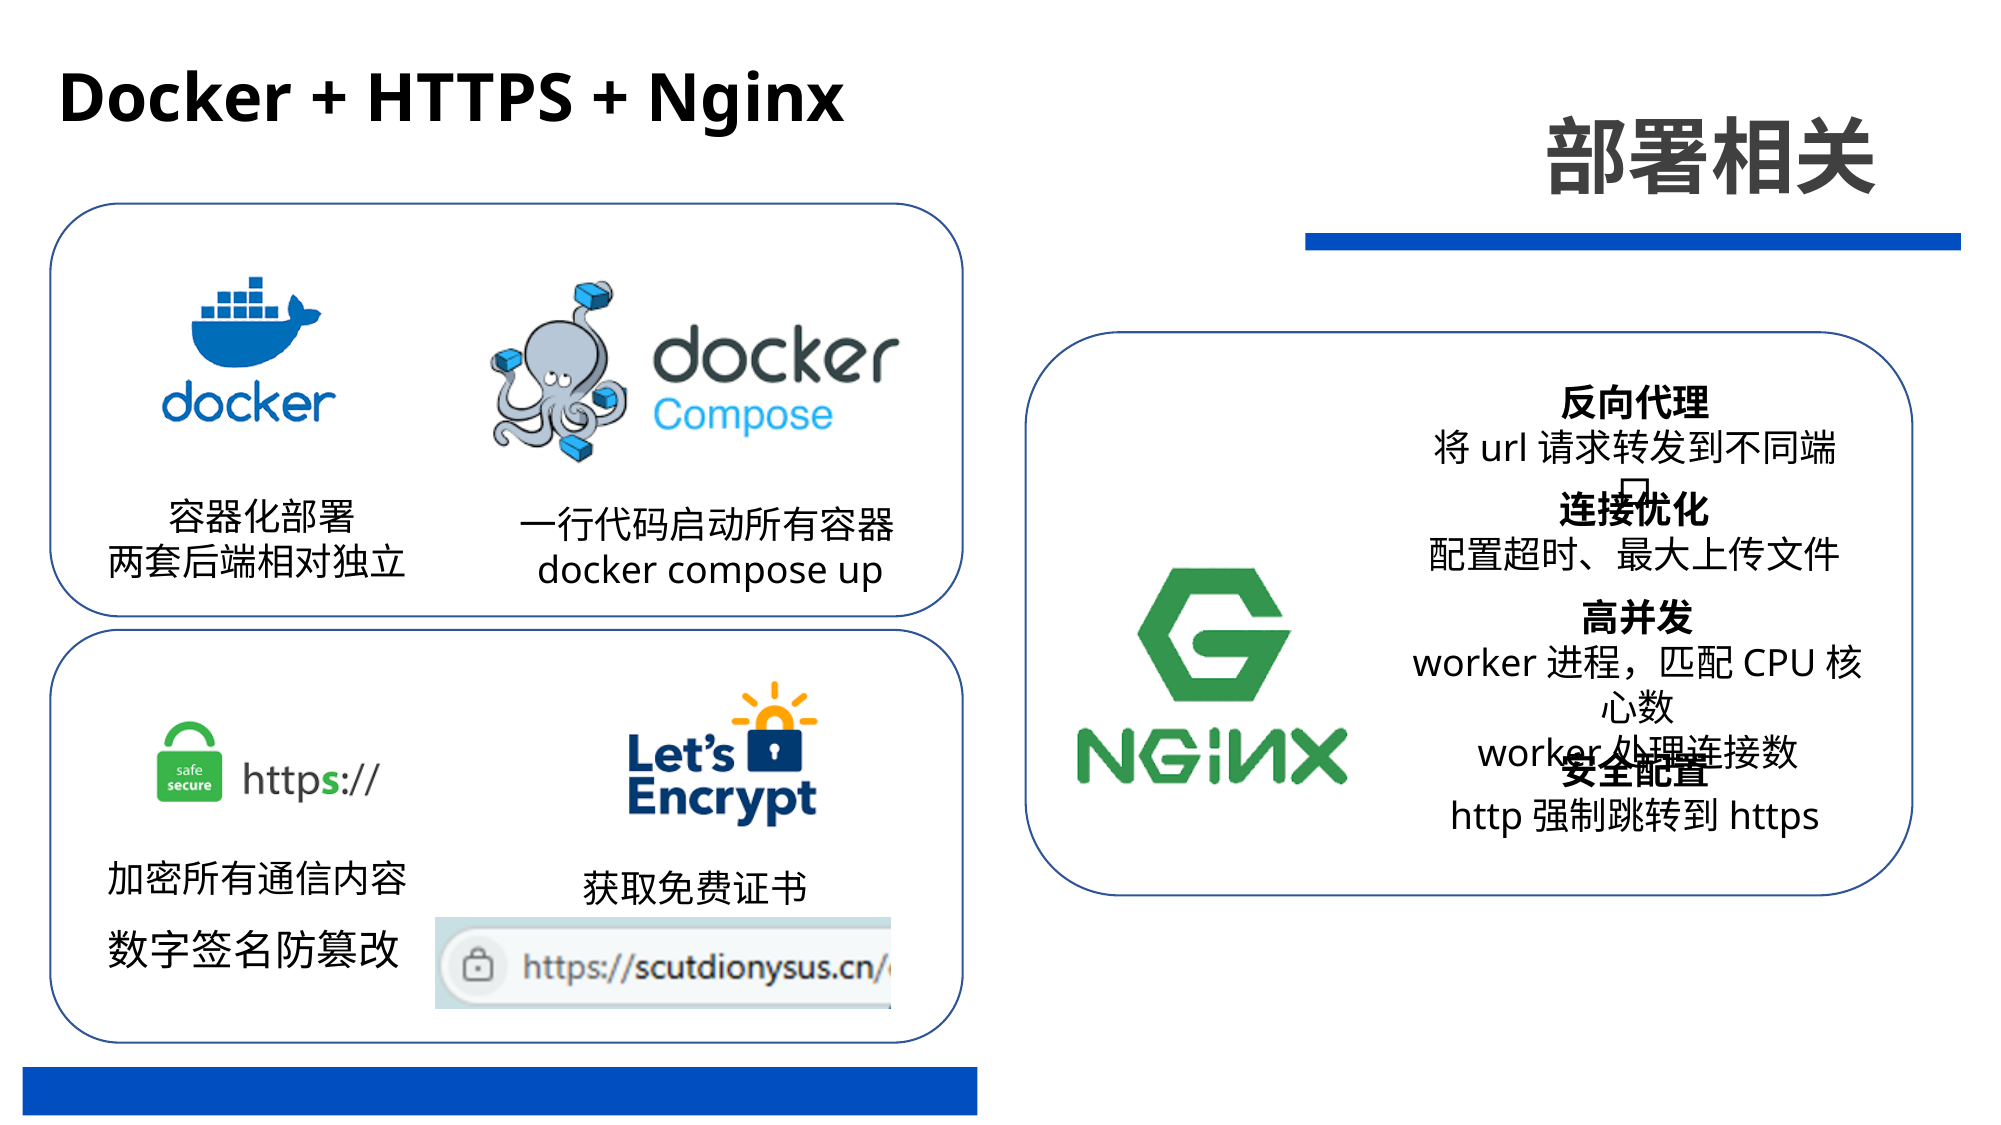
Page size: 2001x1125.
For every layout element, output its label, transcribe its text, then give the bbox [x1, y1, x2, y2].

text_box 部署相关 [1254, 96, 1893, 212]
text_box [1304, 232, 1962, 251]
text_box Docker + HTTPS + Nginx [0, 47, 1096, 142]
text_box 加密所有通信内容 [93, 847, 436, 908]
text_box 一行代码启动所有容器 docker compose up [504, 493, 917, 601]
text_box 连接优化 配置超时、最大上传文件 [1389, 479, 1881, 584]
text_box 高并发 worker进程，匹配CPU核心数 worker处理连接数 [1379, 586, 1897, 782]
picture [442, 250, 949, 493]
picture [115, 676, 422, 881]
picture [541, 658, 906, 850]
text_box 获取免费证书 [489, 857, 901, 966]
text_box 反向代理 将url请求转发到不同端口 [1406, 371, 1865, 479]
picture [435, 917, 891, 1009]
text_box 数字签名防篡改 [93, 916, 422, 982]
text_box ​容器化部署 两套后端相对独立​​ [79, 485, 436, 591]
text_box [21, 1066, 978, 1117]
text_box [1024, 331, 1914, 897]
text_box [49, 202, 964, 618]
picture [1074, 538, 1351, 815]
text_box 安全配置 http强制跳转到https [1389, 739, 1881, 850]
picture [149, 250, 347, 448]
text_box [49, 628, 964, 1044]
